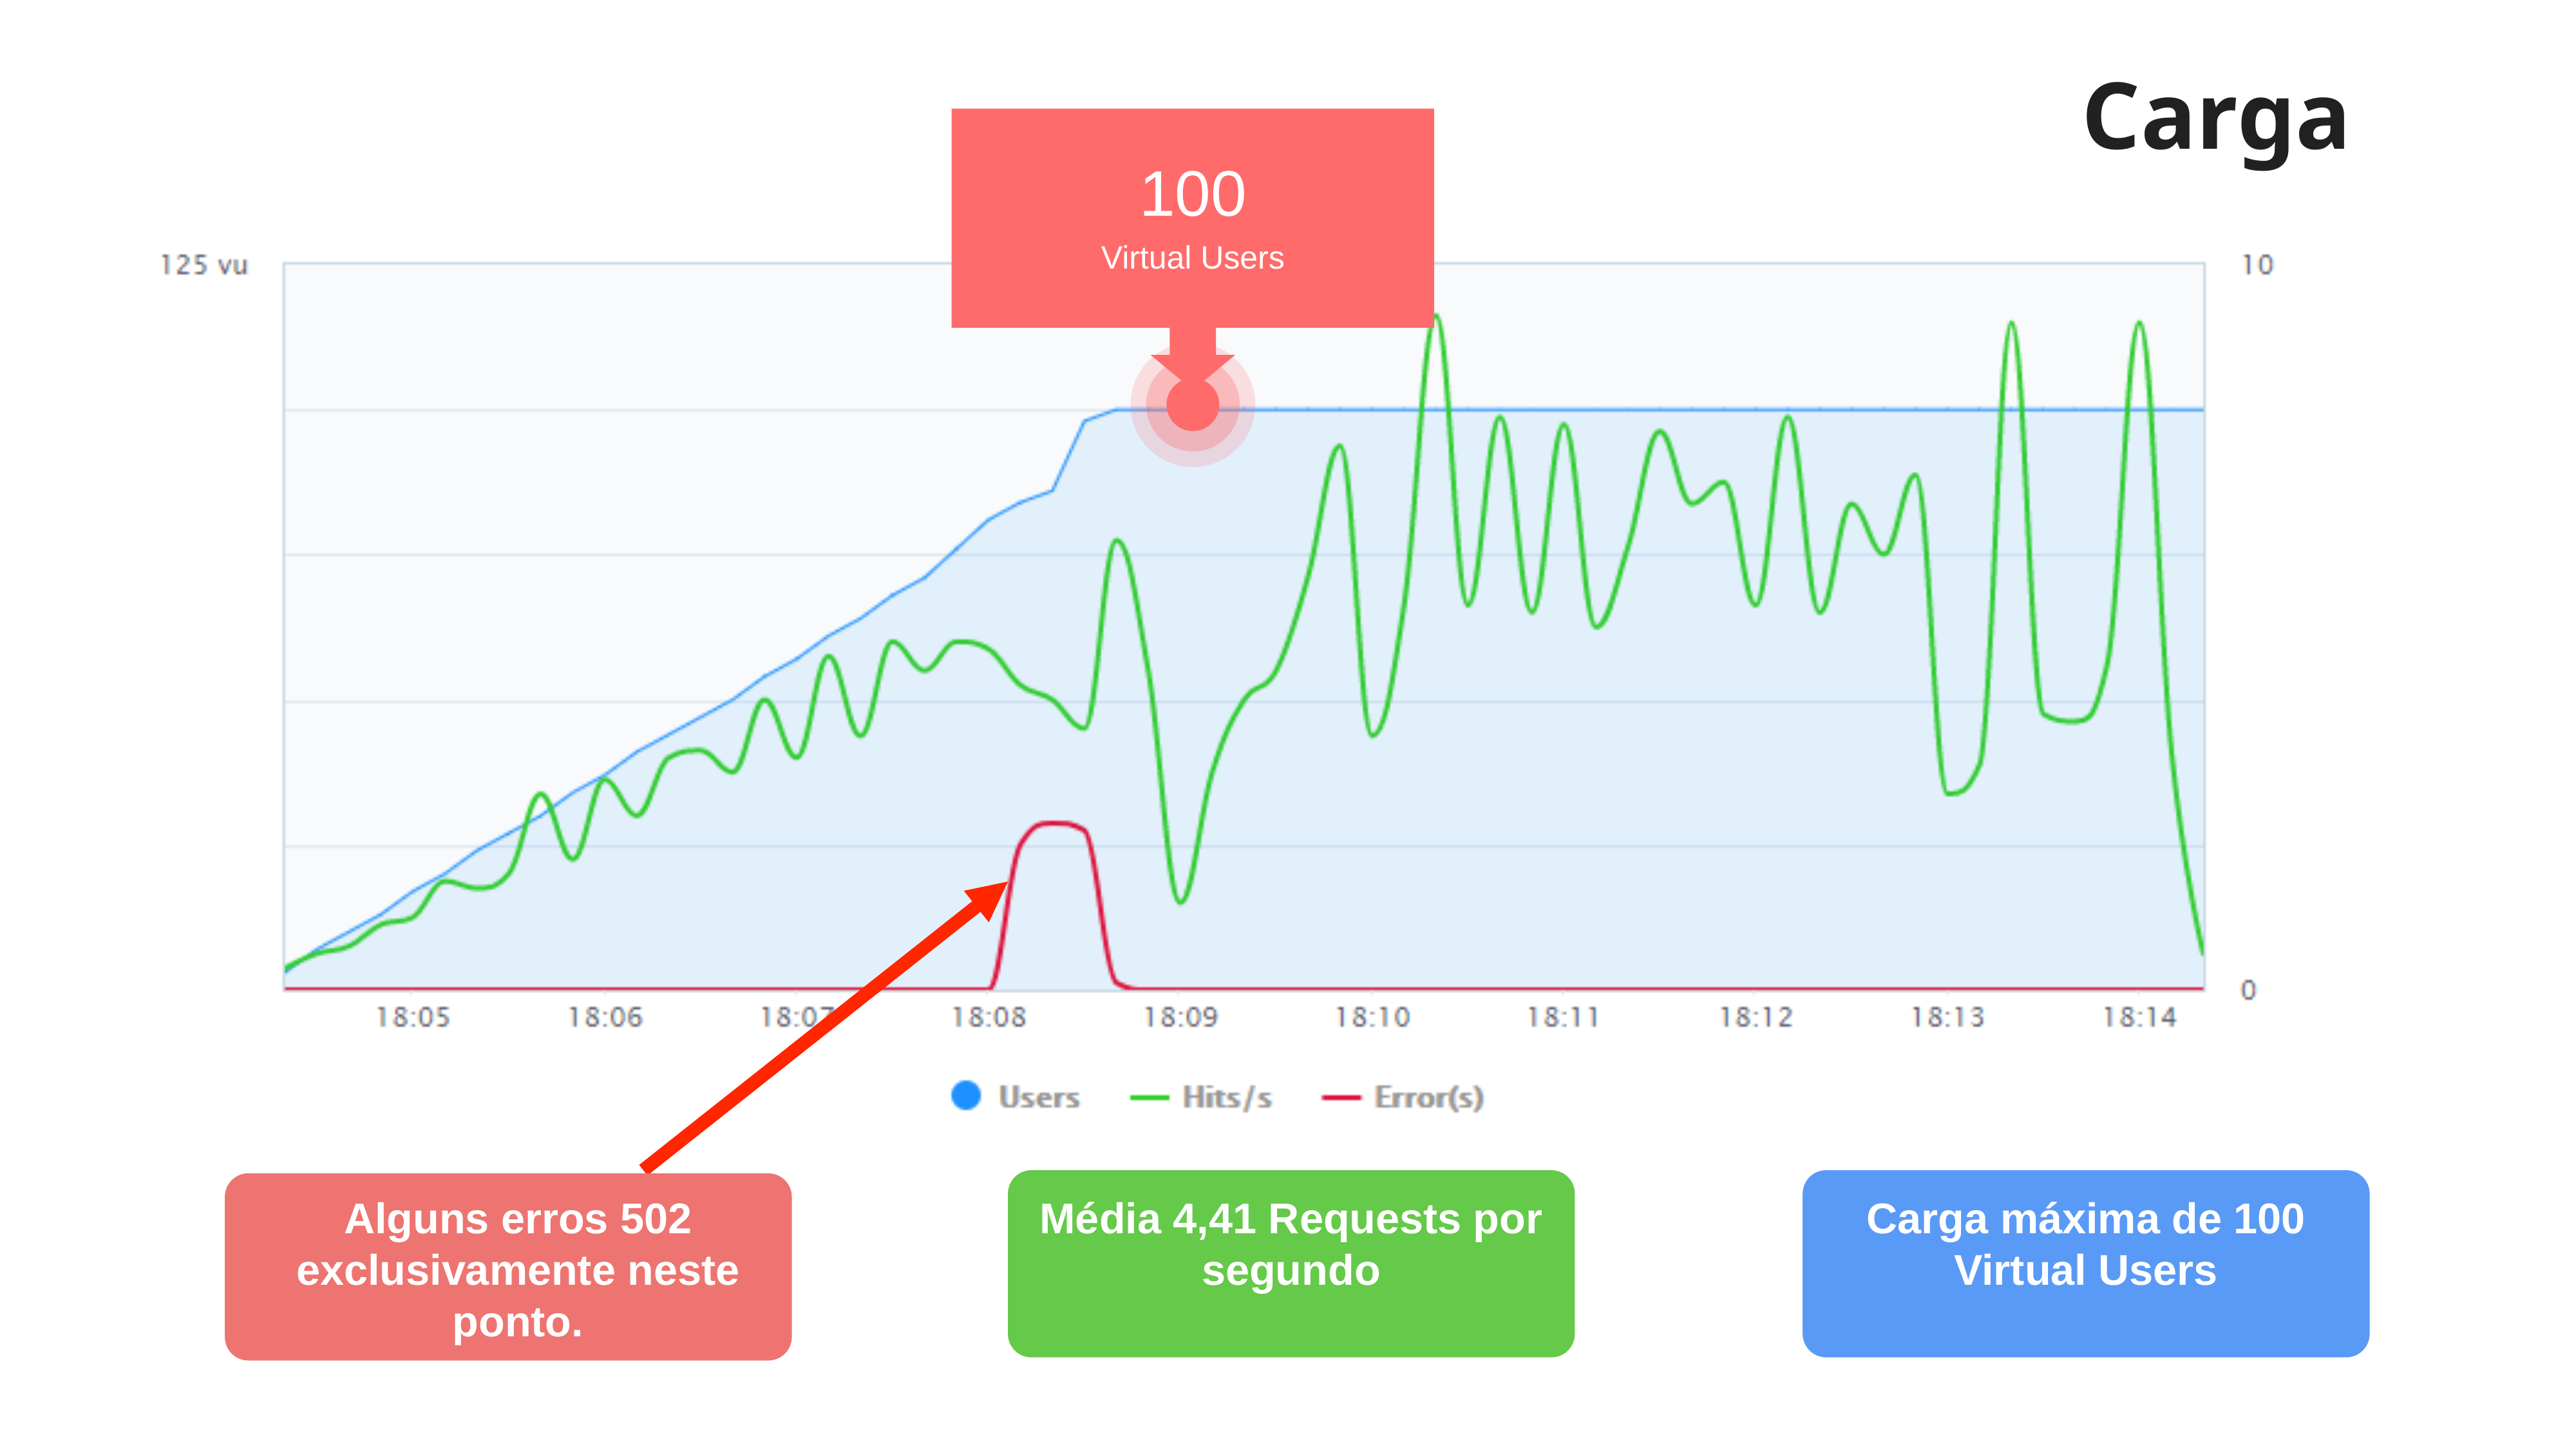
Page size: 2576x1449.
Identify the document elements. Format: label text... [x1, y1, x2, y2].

text_box Alguns erros 502 exclusivamente neste ponto. [242, 1180, 795, 1347]
text_box [1008, 1170, 1575, 1358]
title Carga [138, 59, 2362, 192]
text_box Média 4,41 Requests por segundo [1014, 1180, 1568, 1347]
text_box [1803, 1170, 2370, 1358]
text_box Carga máxima de 100 Virtual Users [1809, 1180, 2363, 1347]
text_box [951, 108, 1435, 468]
picture [137, 228, 2302, 1160]
text_box [225, 1173, 790, 1361]
